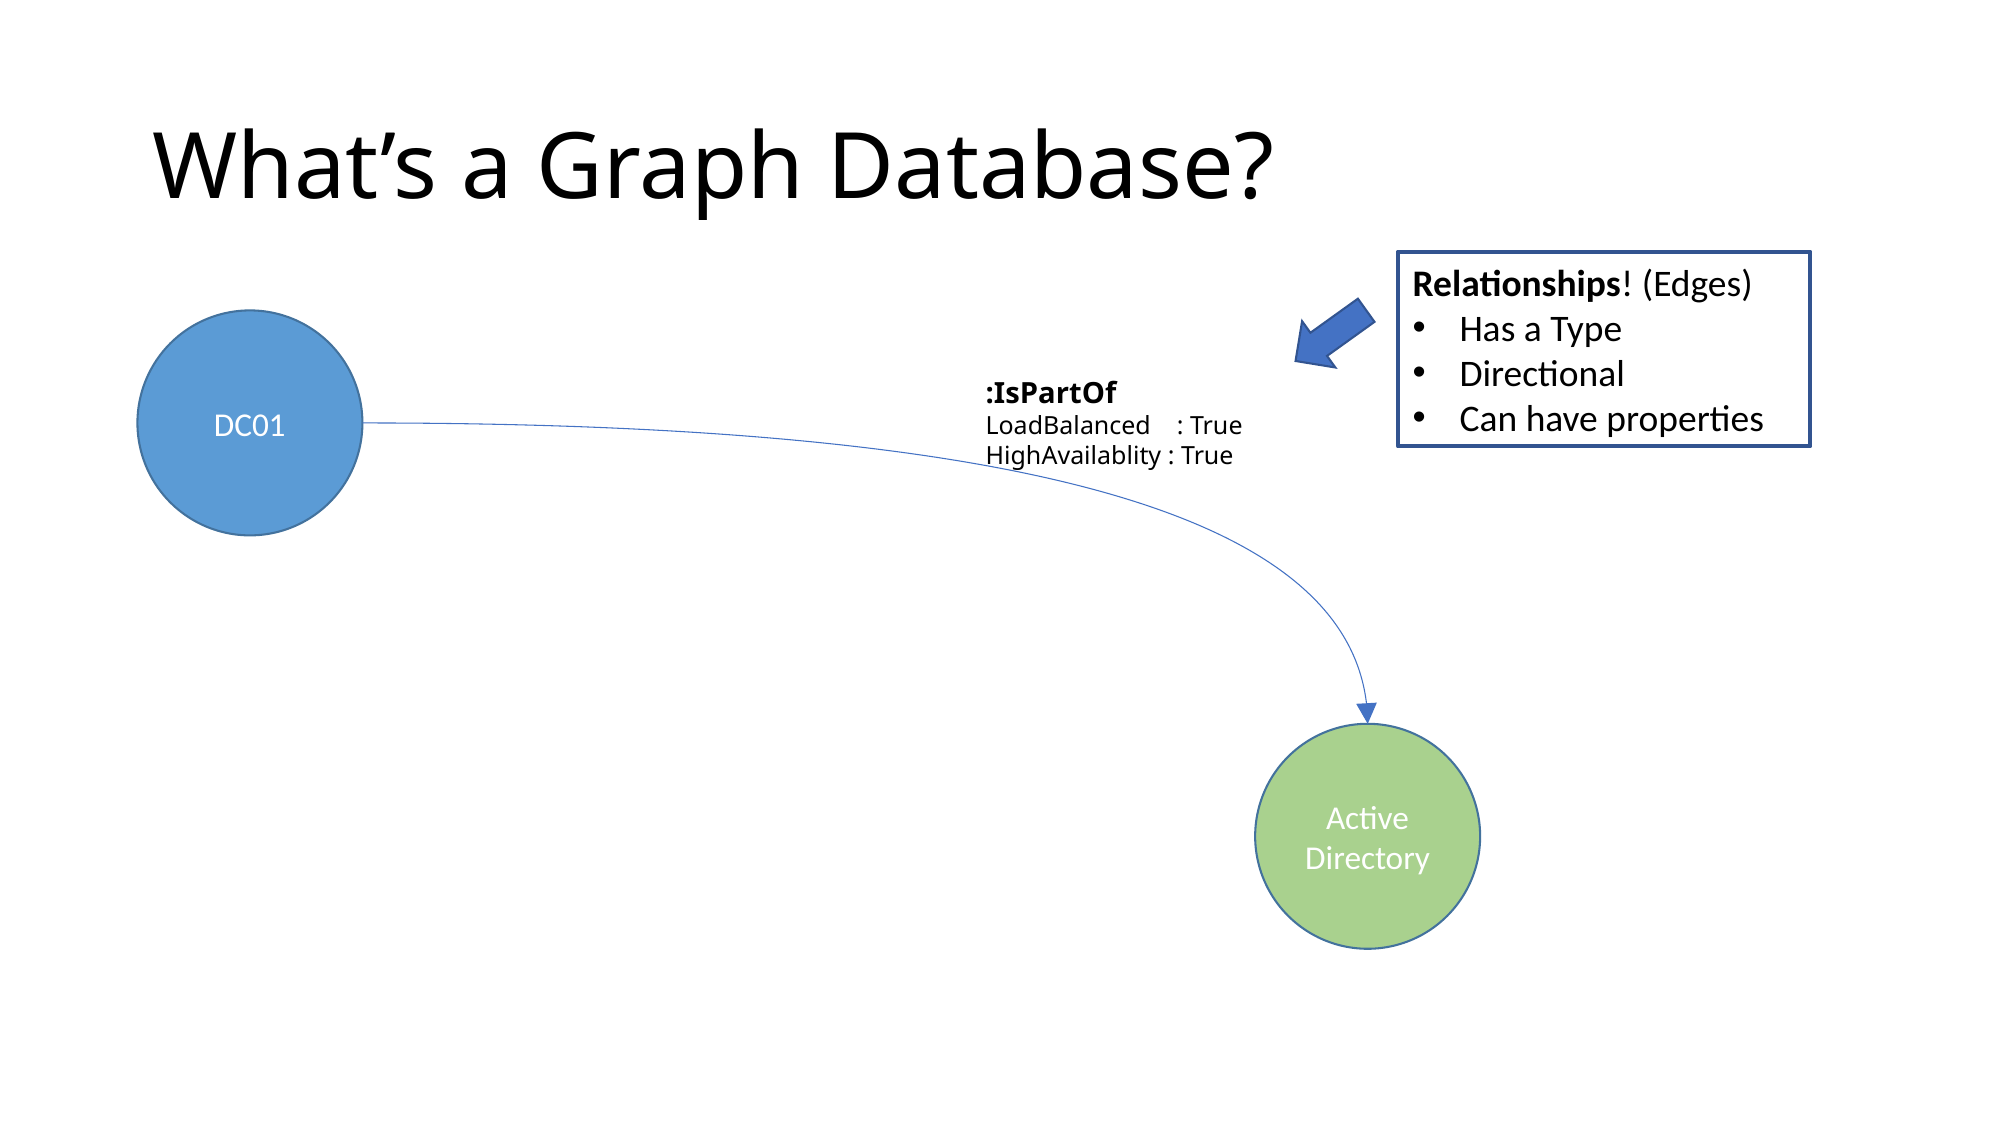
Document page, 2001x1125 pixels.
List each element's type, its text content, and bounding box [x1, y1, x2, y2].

text_box [1294, 297, 1376, 369]
text_box :IsPartOf LoadBalanced : True HighAvailablity : True [970, 367, 1765, 477]
title What’s a Graph Database? [137, 59, 1863, 278]
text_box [362, 422, 1368, 724]
text_box Active Directory [1254, 722, 1482, 950]
text_box DC01 [136, 309, 364, 537]
text_box Relationships! (Edges) Has a Type Directional Can have properties [1397, 251, 1811, 447]
